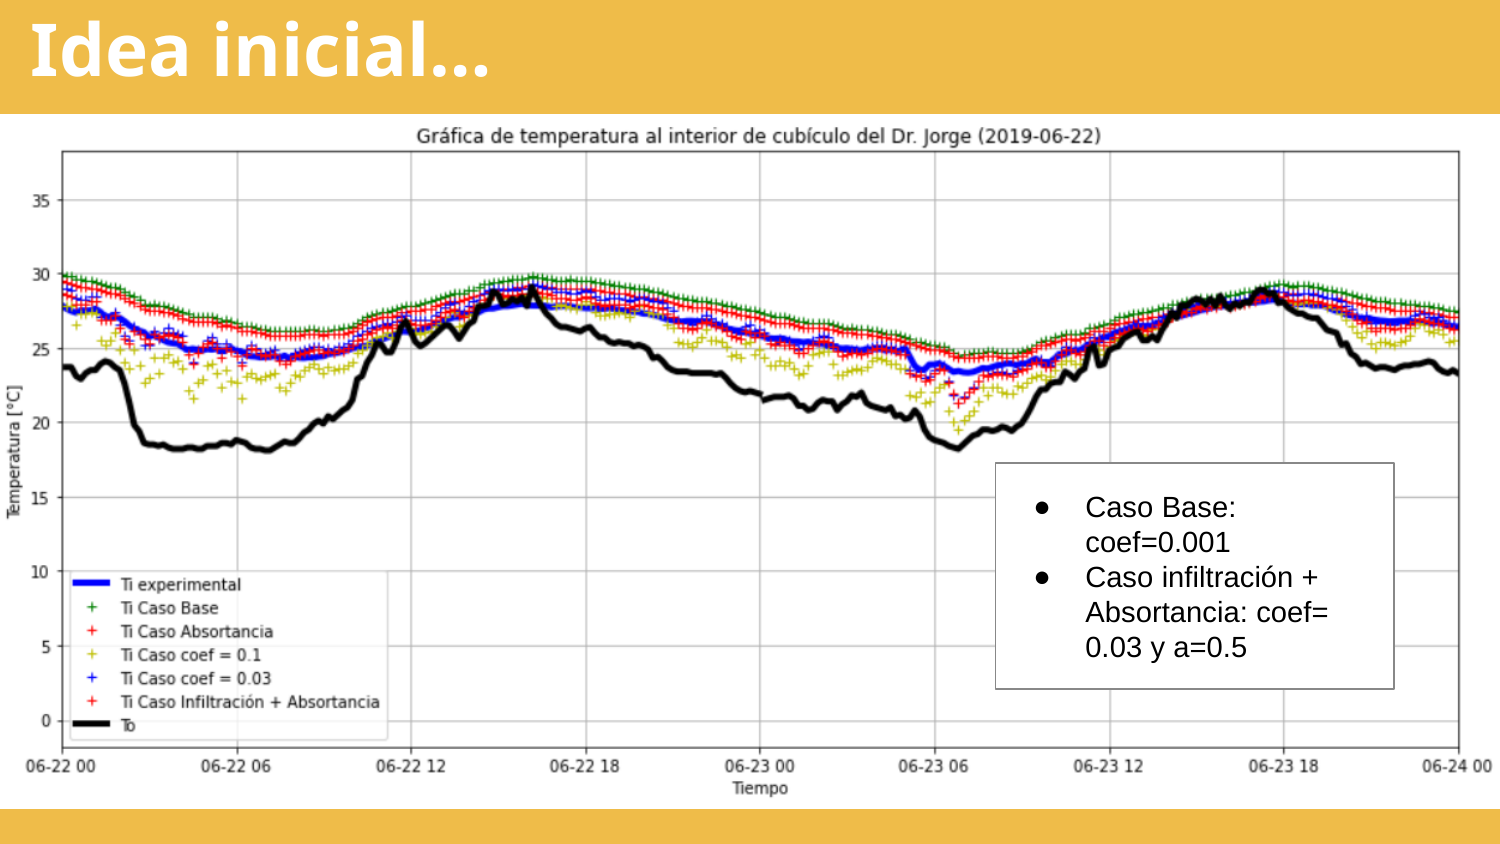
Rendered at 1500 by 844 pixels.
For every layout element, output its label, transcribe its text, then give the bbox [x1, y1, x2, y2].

picture [0, 114, 1500, 810]
title Idea inicial… [30, 12, 1058, 113]
